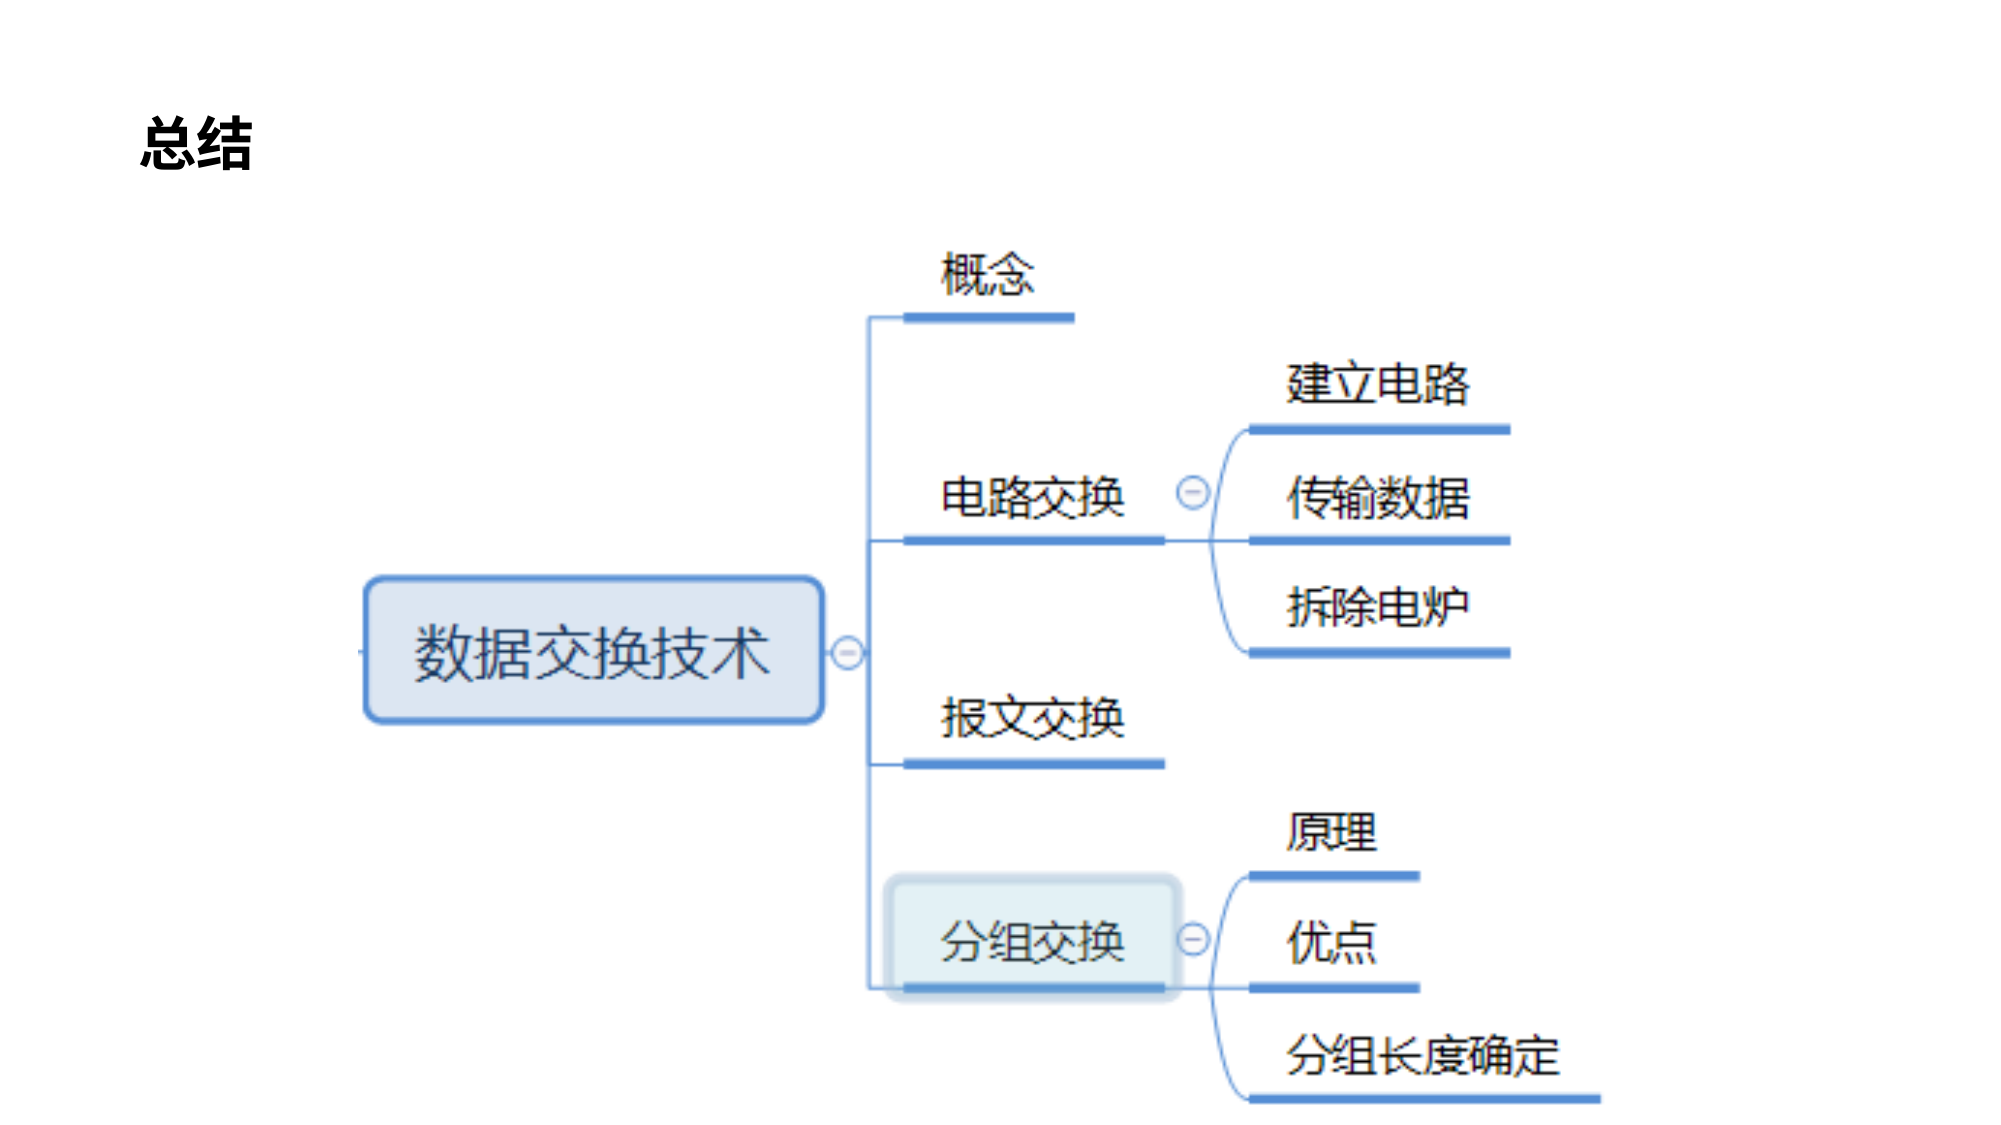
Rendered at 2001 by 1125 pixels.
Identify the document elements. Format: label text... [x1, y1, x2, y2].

text_box 总结 [120, 97, 1568, 187]
picture [358, 238, 1622, 1125]
